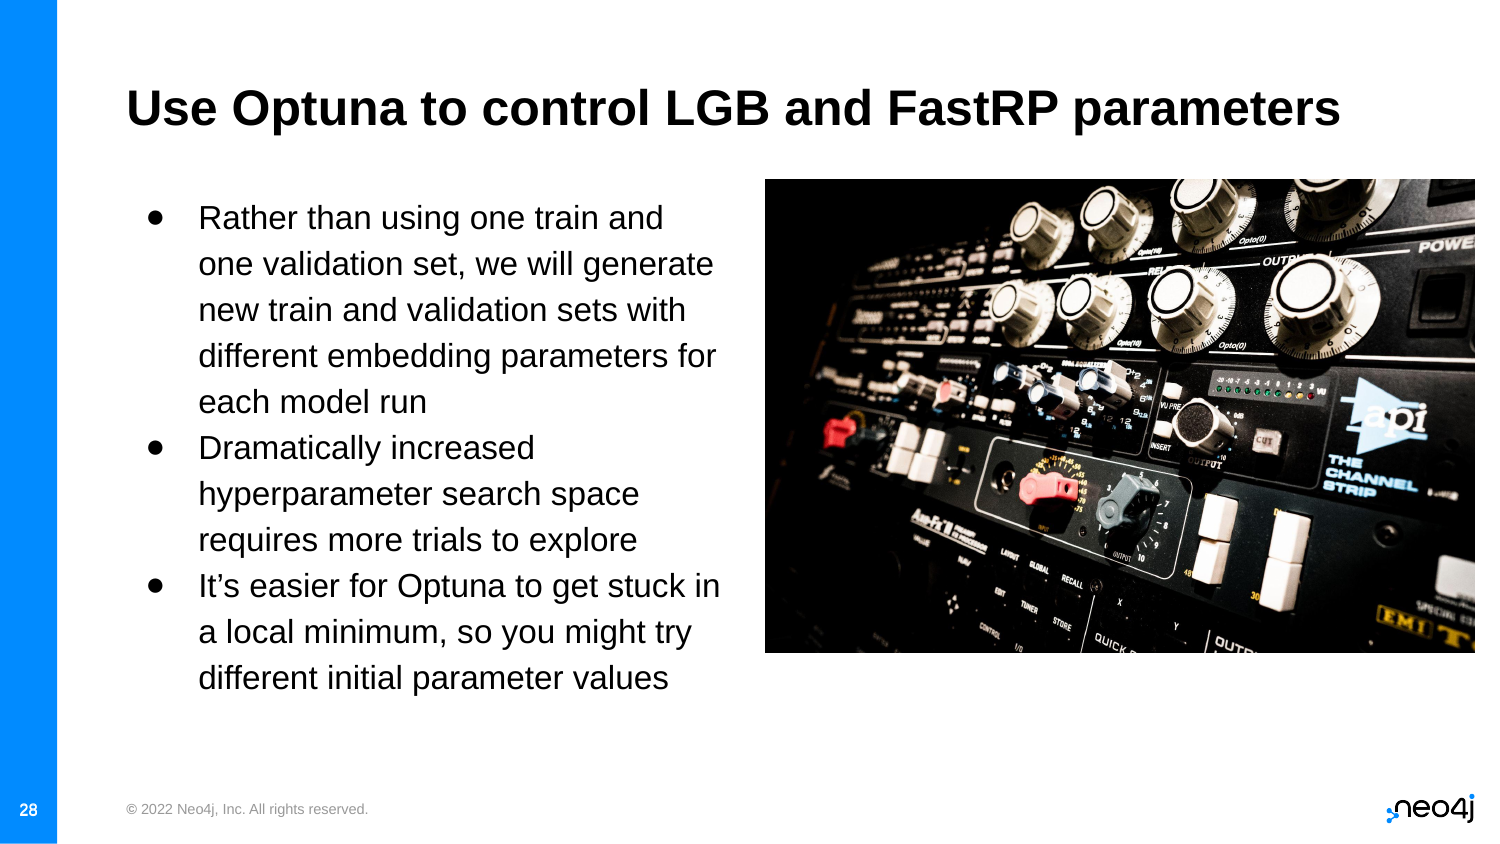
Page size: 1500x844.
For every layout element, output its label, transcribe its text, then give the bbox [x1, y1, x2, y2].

picture [765, 179, 1476, 653]
slide_number ‹#› [0, 776, 58, 842]
title Use Optuna to control LGB and FastRP parameters [111, 60, 1432, 155]
picture [1385, 791, 1476, 826]
list Rather than using one train and one validation set, we will generate new train and validation sets with different embedding parameters for each model run Dramatically increased hyperparameter search space requires more trials to explore It’s easier for Optuna to get stuck in a local minimum, so you might try different initial parameter values [111, 175, 741, 747]
